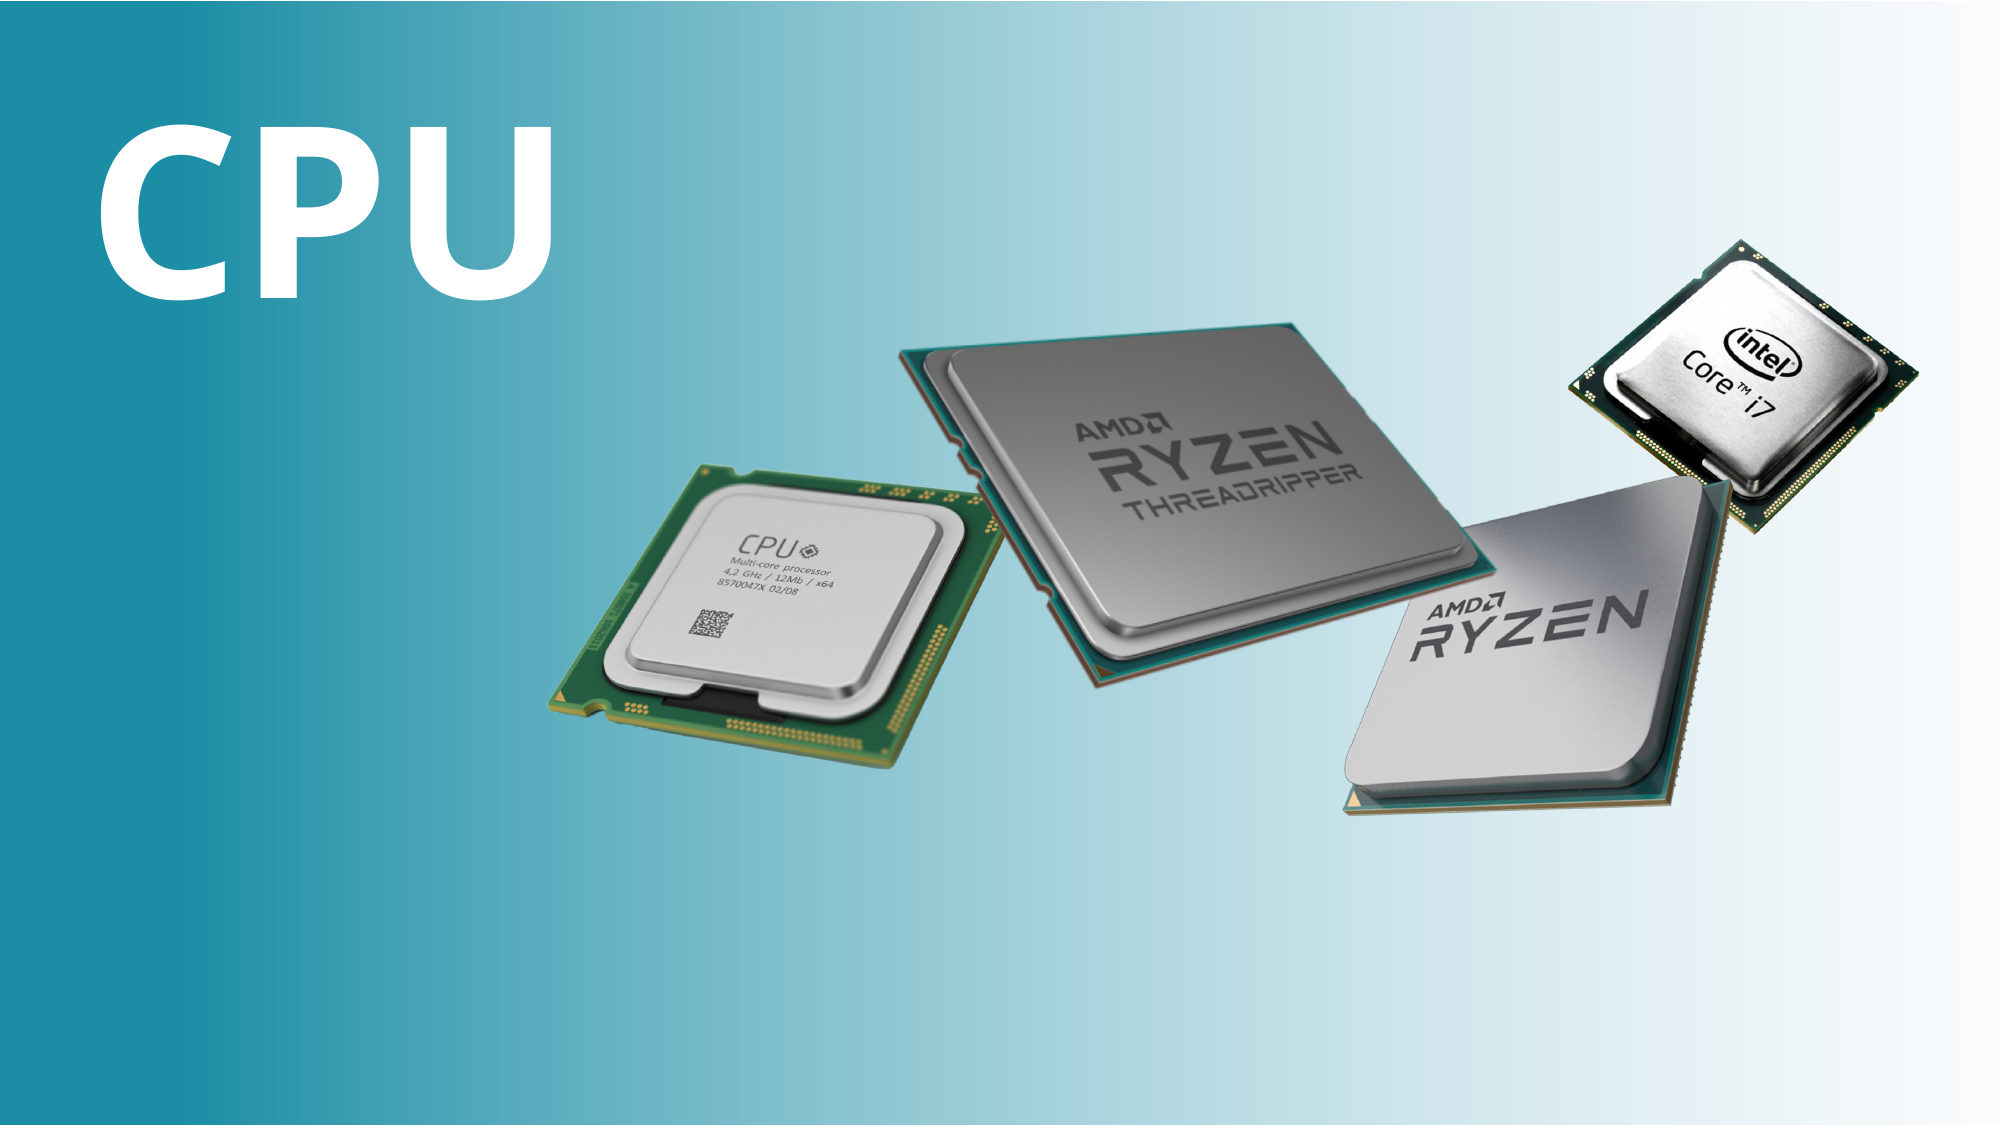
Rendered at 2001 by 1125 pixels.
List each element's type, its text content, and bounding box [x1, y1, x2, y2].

picture [472, 150, 1976, 976]
text_box [0, 0, 2000, 1125]
title CPU [72, 46, 803, 395]
